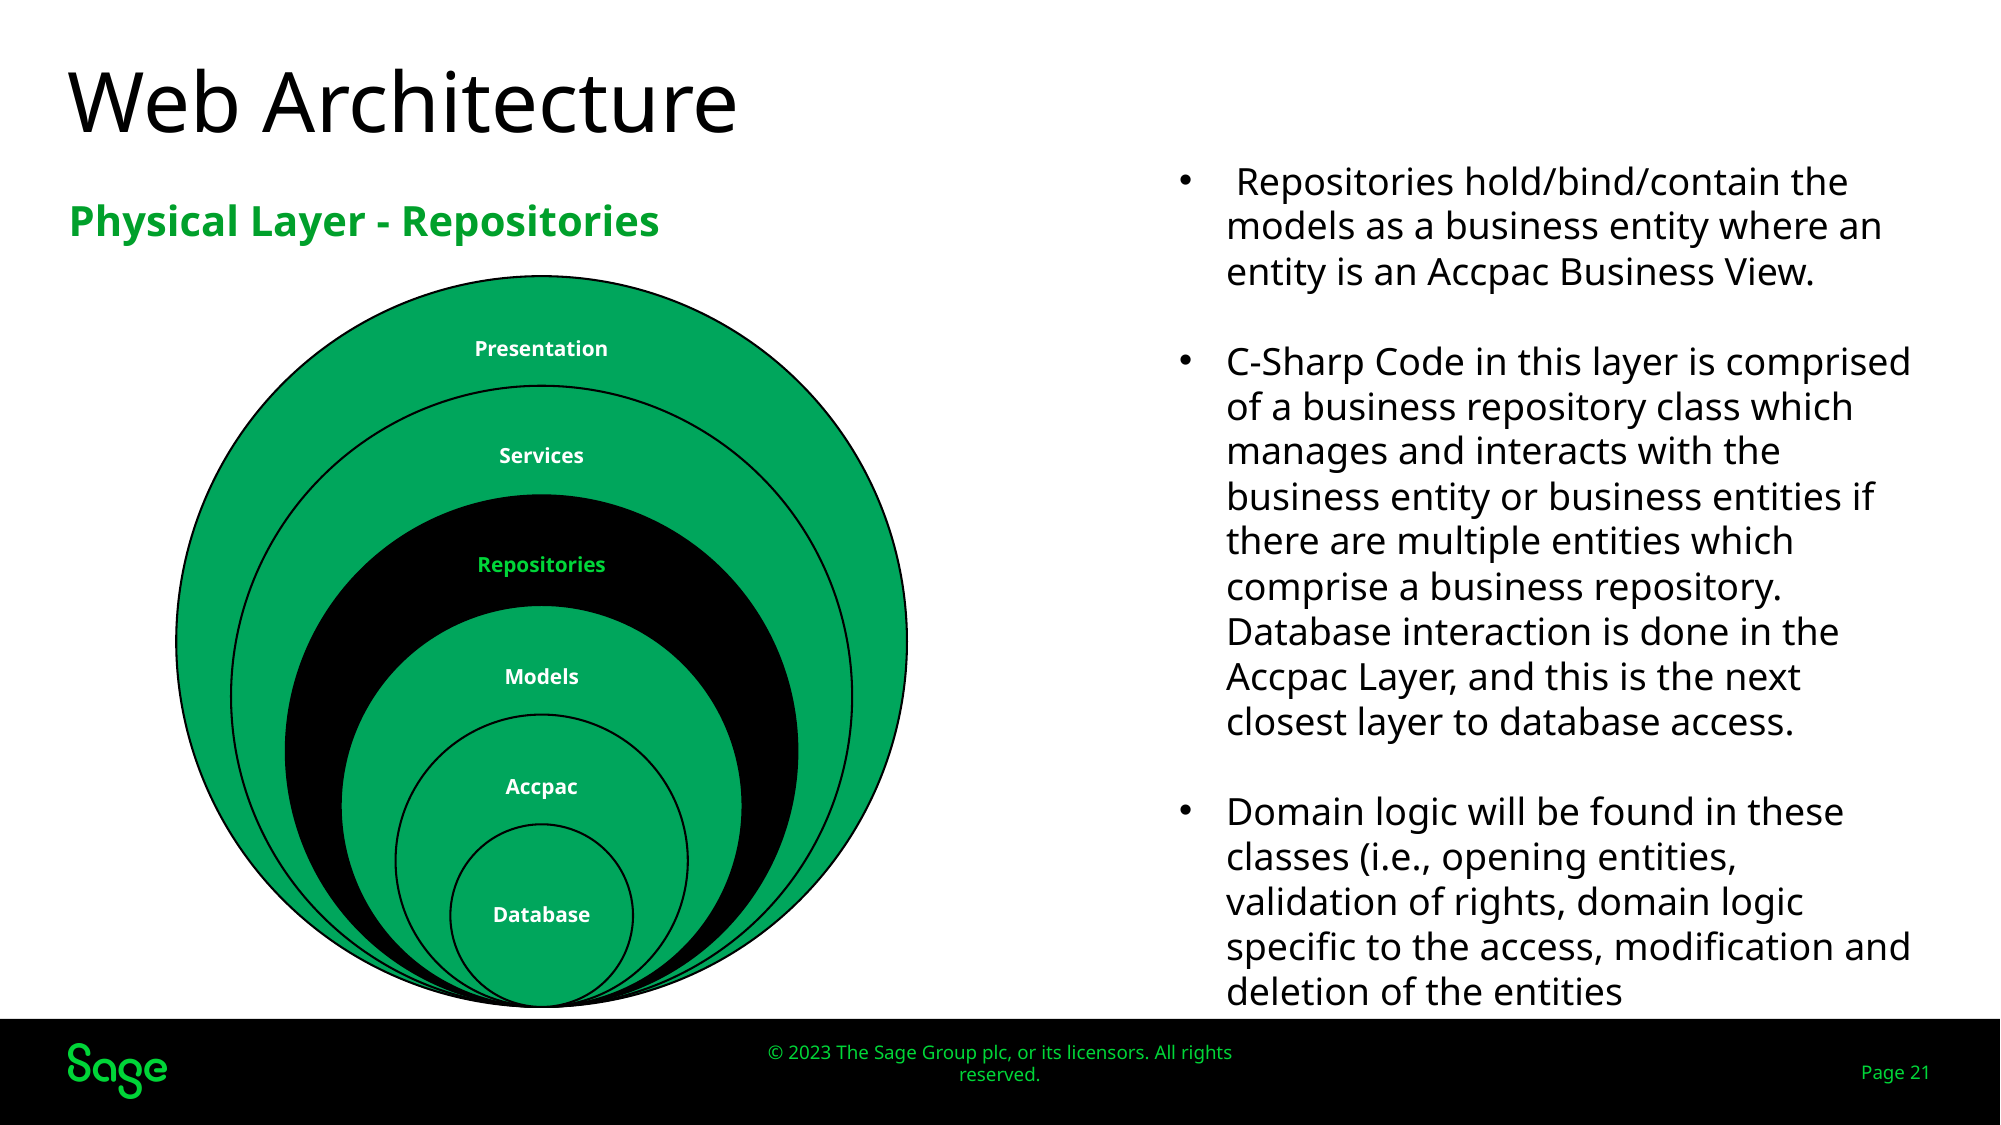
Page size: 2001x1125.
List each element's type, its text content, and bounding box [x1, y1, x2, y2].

slide_number Page 21 [1809, 1043, 1947, 1104]
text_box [22, 276, 1061, 1007]
title Web Architecture [67, 49, 1930, 147]
text_box Repositories hold/bind/contain the models as a business entity where an entity is an Accpac Business View. C-Sharp Code in this layer is comprised of a business repository class which manages and interacts with the business entity or business entities if there are multiple entities which comprise a business repository. Database interaction is done in the Accpac Layer, and this is the next closest layer to database access. Domain logic will be found in these classes (i.e., opening entities, validation of rights, domain logic specific to the access, modification and deletion of the entities [1164, 150, 1932, 1020]
picture [68, 1043, 167, 1099]
list Physical Layer - Repositories [68, 186, 1164, 259]
